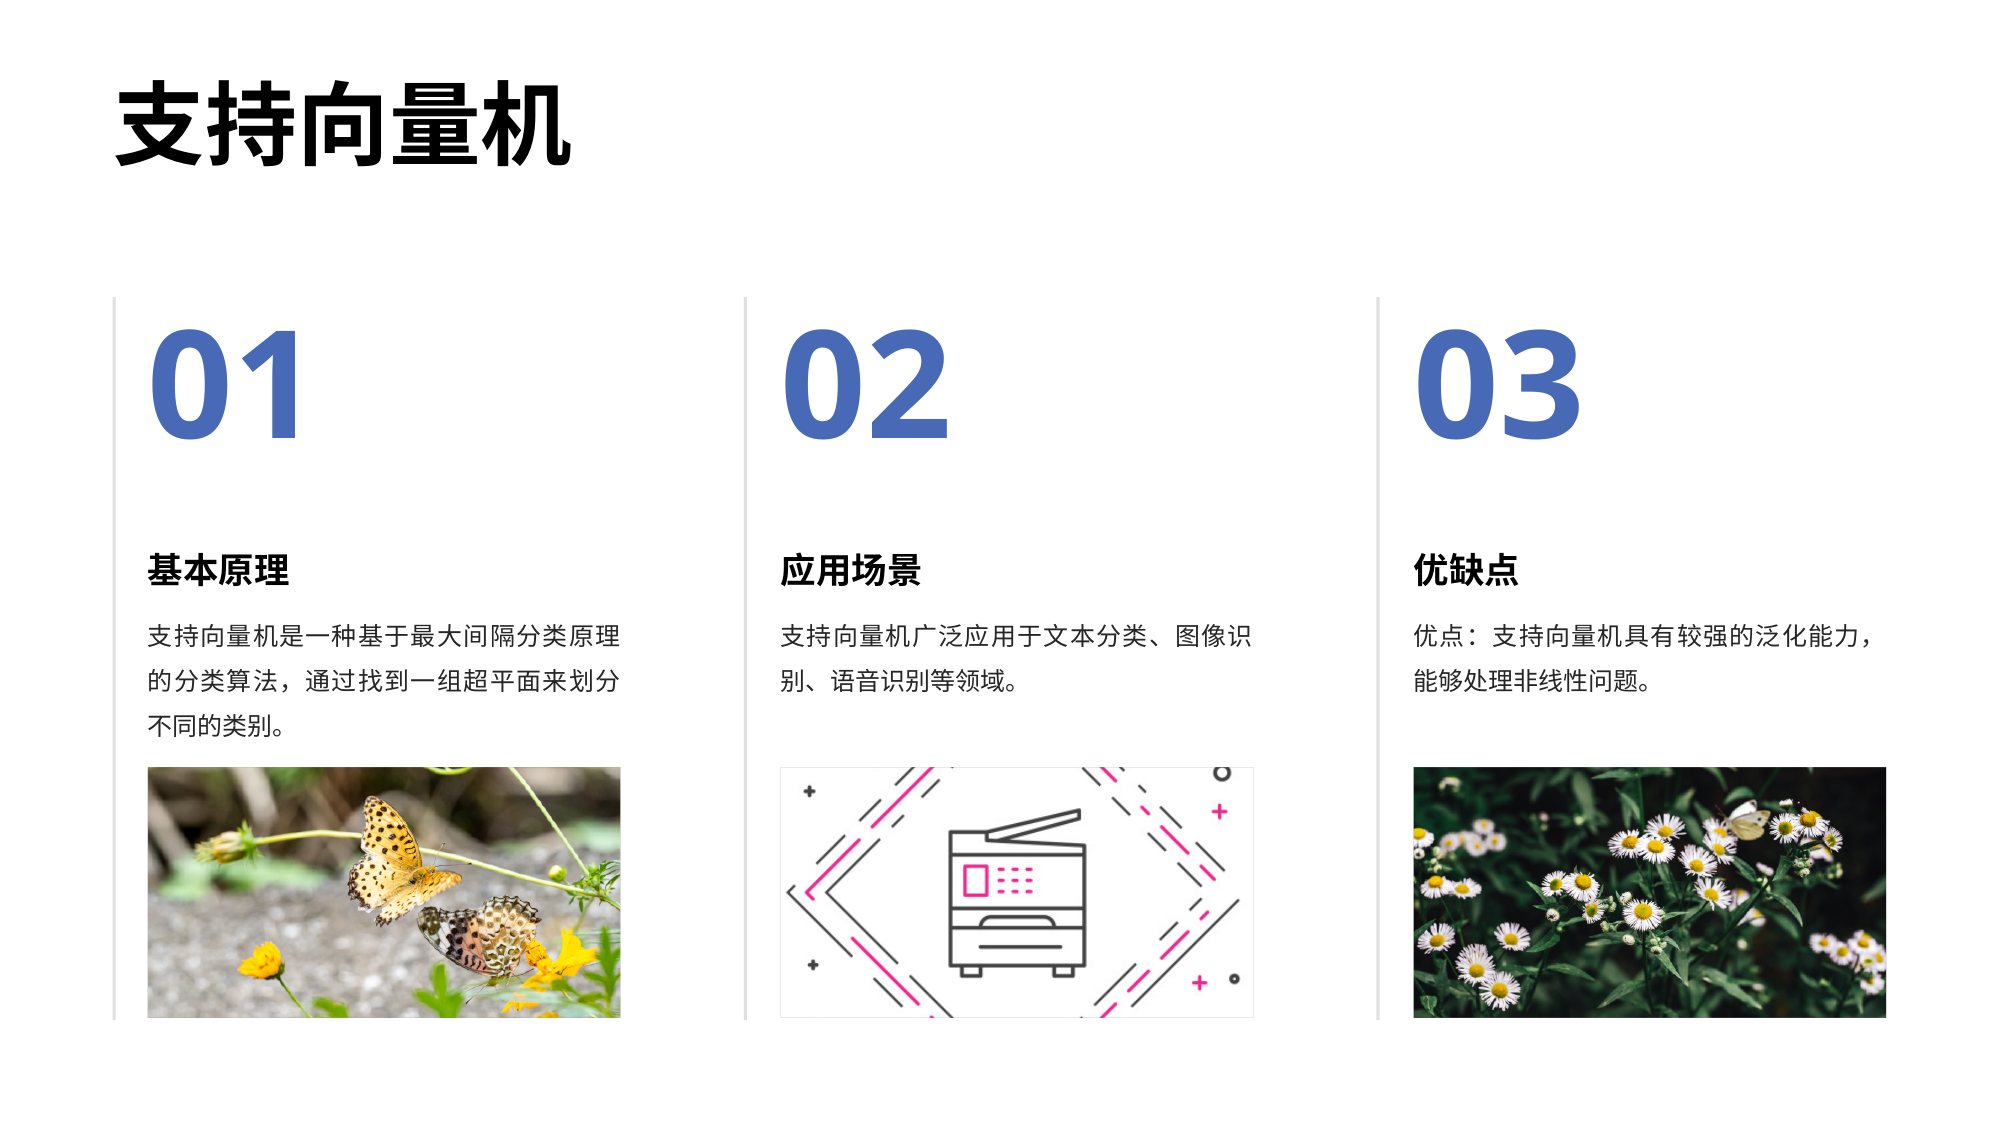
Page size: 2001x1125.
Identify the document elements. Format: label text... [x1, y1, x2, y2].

text_box 01 [147, 297, 366, 460]
picture [780, 767, 1254, 1018]
text_box 02 [780, 297, 999, 460]
text_box 优点：支持向量机具有较强的泛化能力，能够处理非线性问题。 [1413, 605, 1887, 749]
picture [147, 767, 621, 1018]
picture [1413, 767, 1887, 1018]
text_box 应用场景 [780, 493, 1254, 591]
title 支持向量机 [113, 59, 1886, 178]
text_box 优缺点 [1413, 493, 1887, 591]
text_box 支持向量机广泛应用于文本分类、图像识别、语音识别等领域。 [780, 605, 1254, 749]
text_box 支持向量机是一种基于最大间隔分类原理的分类算法，通过找到一组超平面来划分不同的类别。 [147, 605, 621, 749]
text_box 基本原理 [147, 493, 621, 591]
text_box 03 [1413, 297, 1631, 460]
